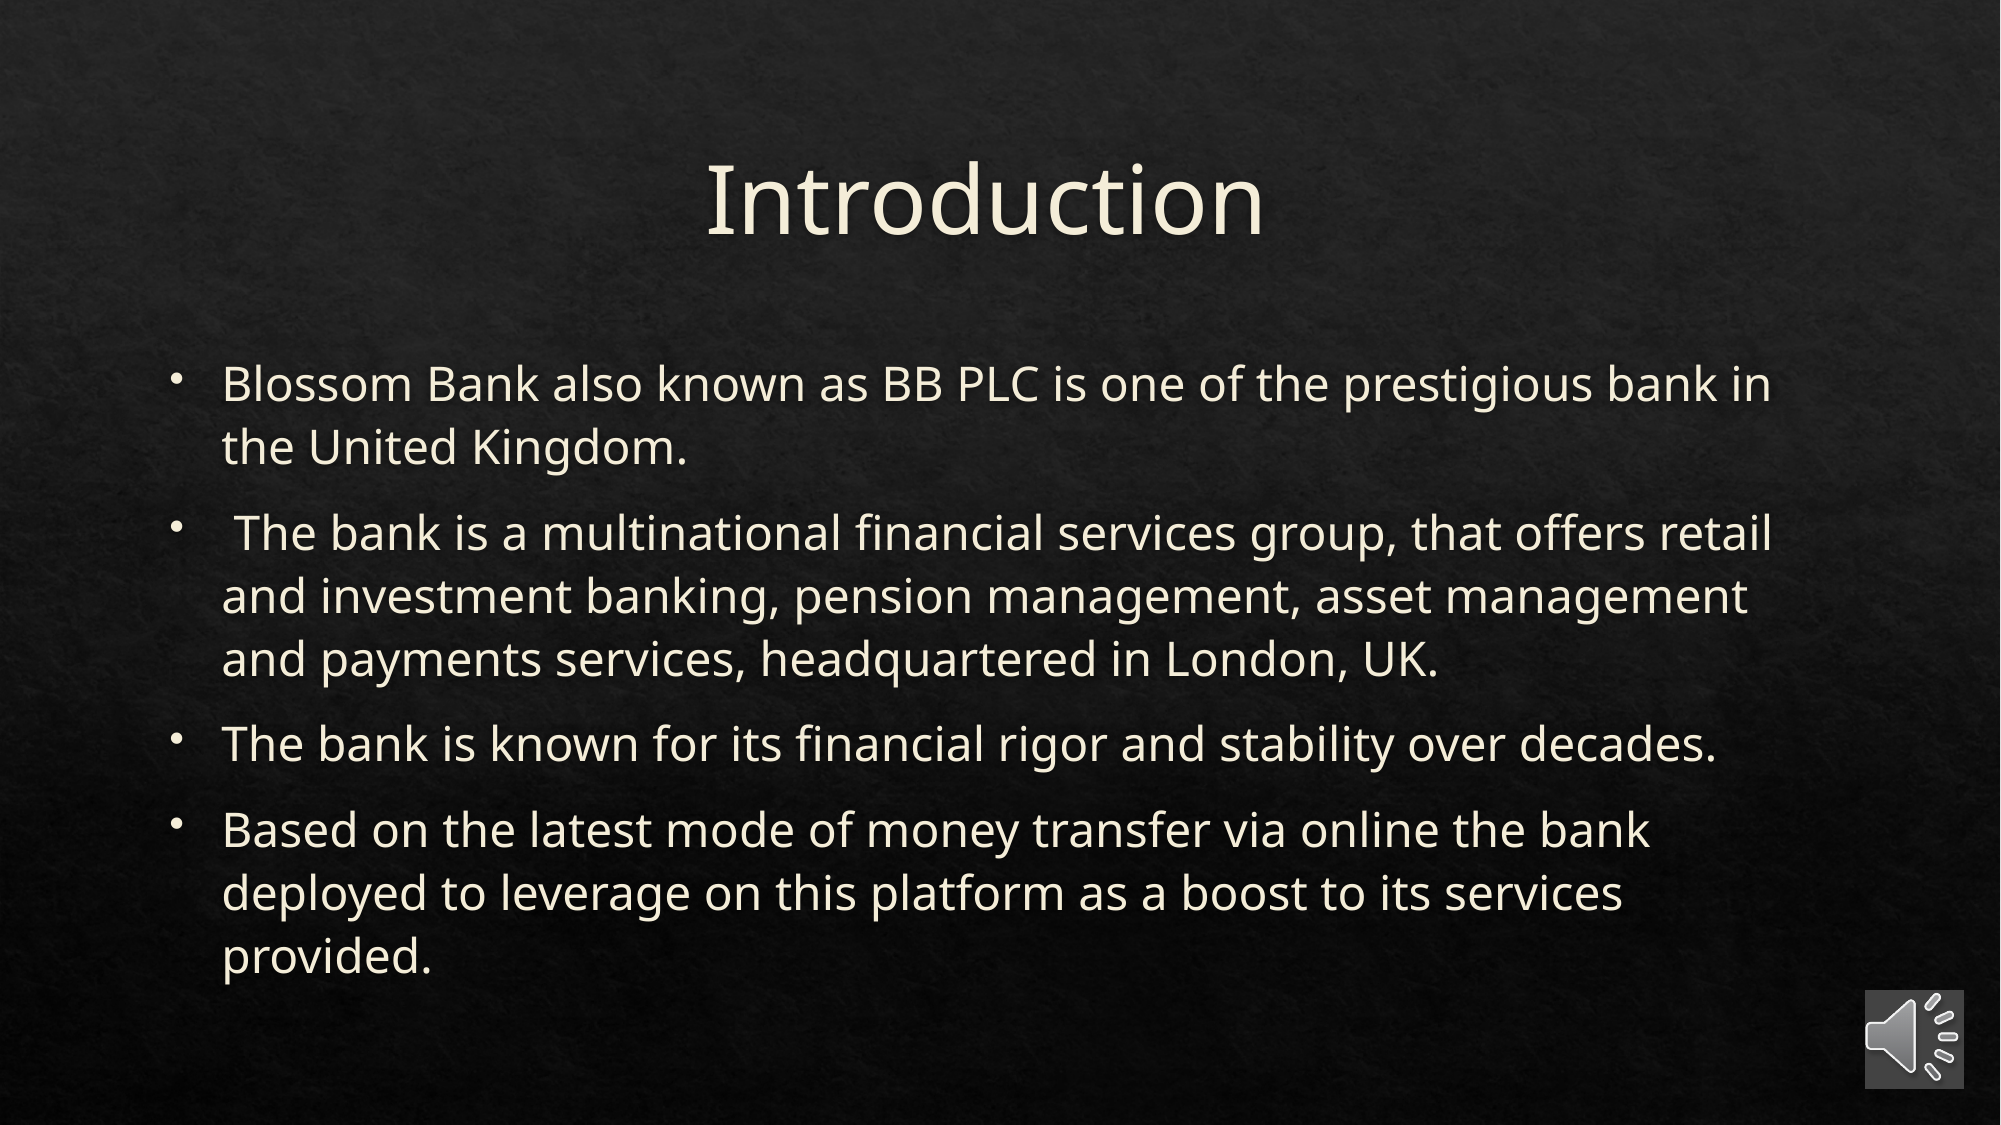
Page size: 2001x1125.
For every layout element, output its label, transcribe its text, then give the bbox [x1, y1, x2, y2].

list Blossom Bank also known as BB PLC is one of the prestigious bank in the United Kingdom. The bank is a multinational financial services group, that offers retail and investment banking, pension management, asset management and payments services, headquartered in London, UK. The bank is known for its financial rigor and stability over decades. Based on the latest mode of money transfer via online the bank deployed to leverage on this platform as a boost to its services provided. [149, 340, 1849, 950]
picture [1864, 989, 1965, 1090]
title Introduction [149, 99, 1849, 307]
